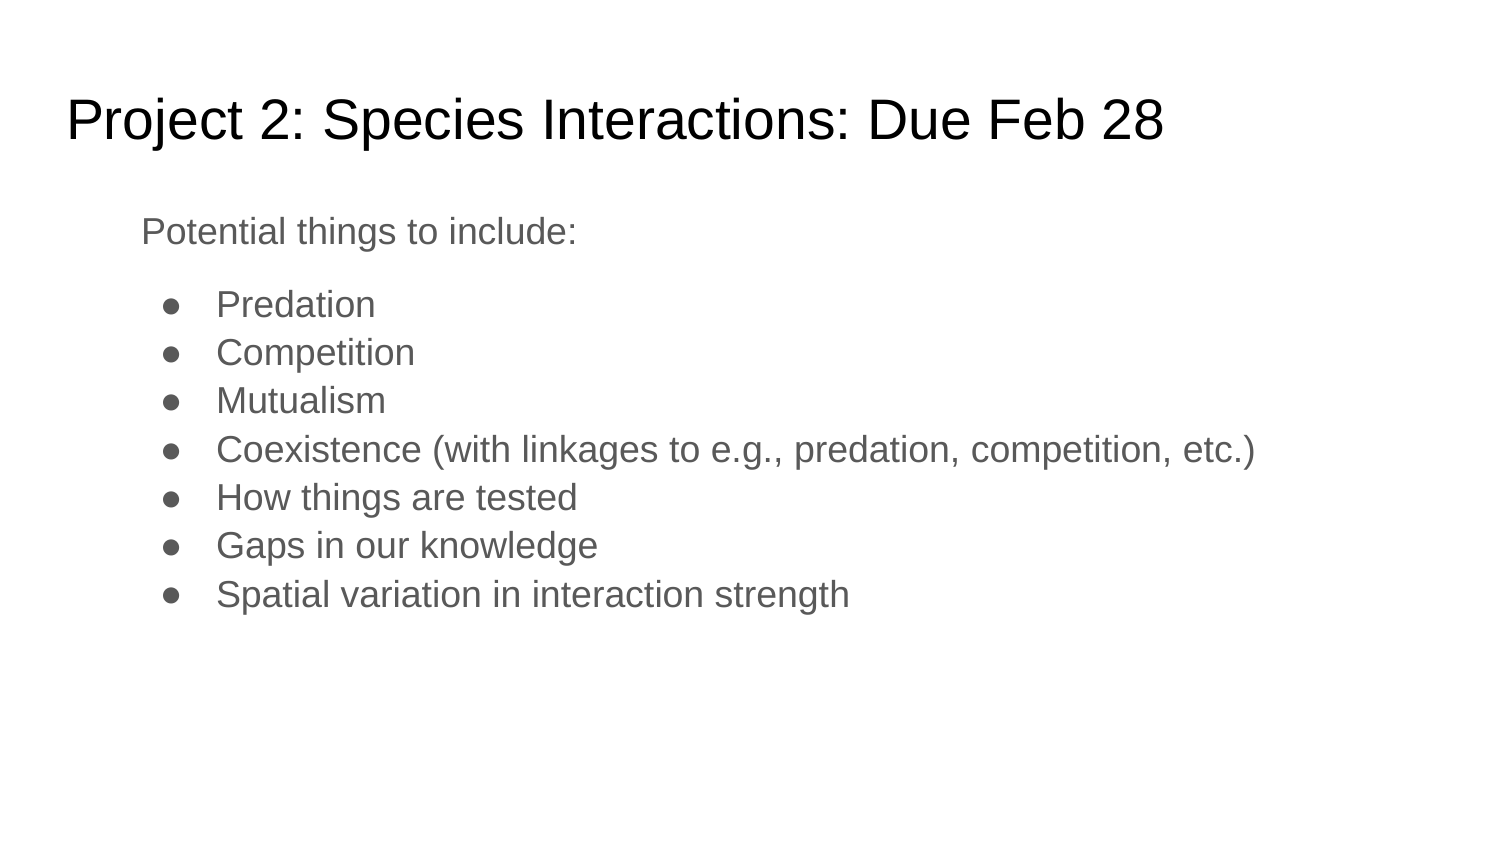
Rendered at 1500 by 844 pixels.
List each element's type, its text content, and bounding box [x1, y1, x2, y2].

list Potential things to include: Predation Competition Mutualism Coexistence (with linkages to e.g., predation, competition, etc.) How things are tested Gaps in our knowledge Spatial variation in interaction strength [51, 189, 1449, 750]
title Project 2: Species Interactions: Due Feb 28 [51, 72, 1449, 167]
